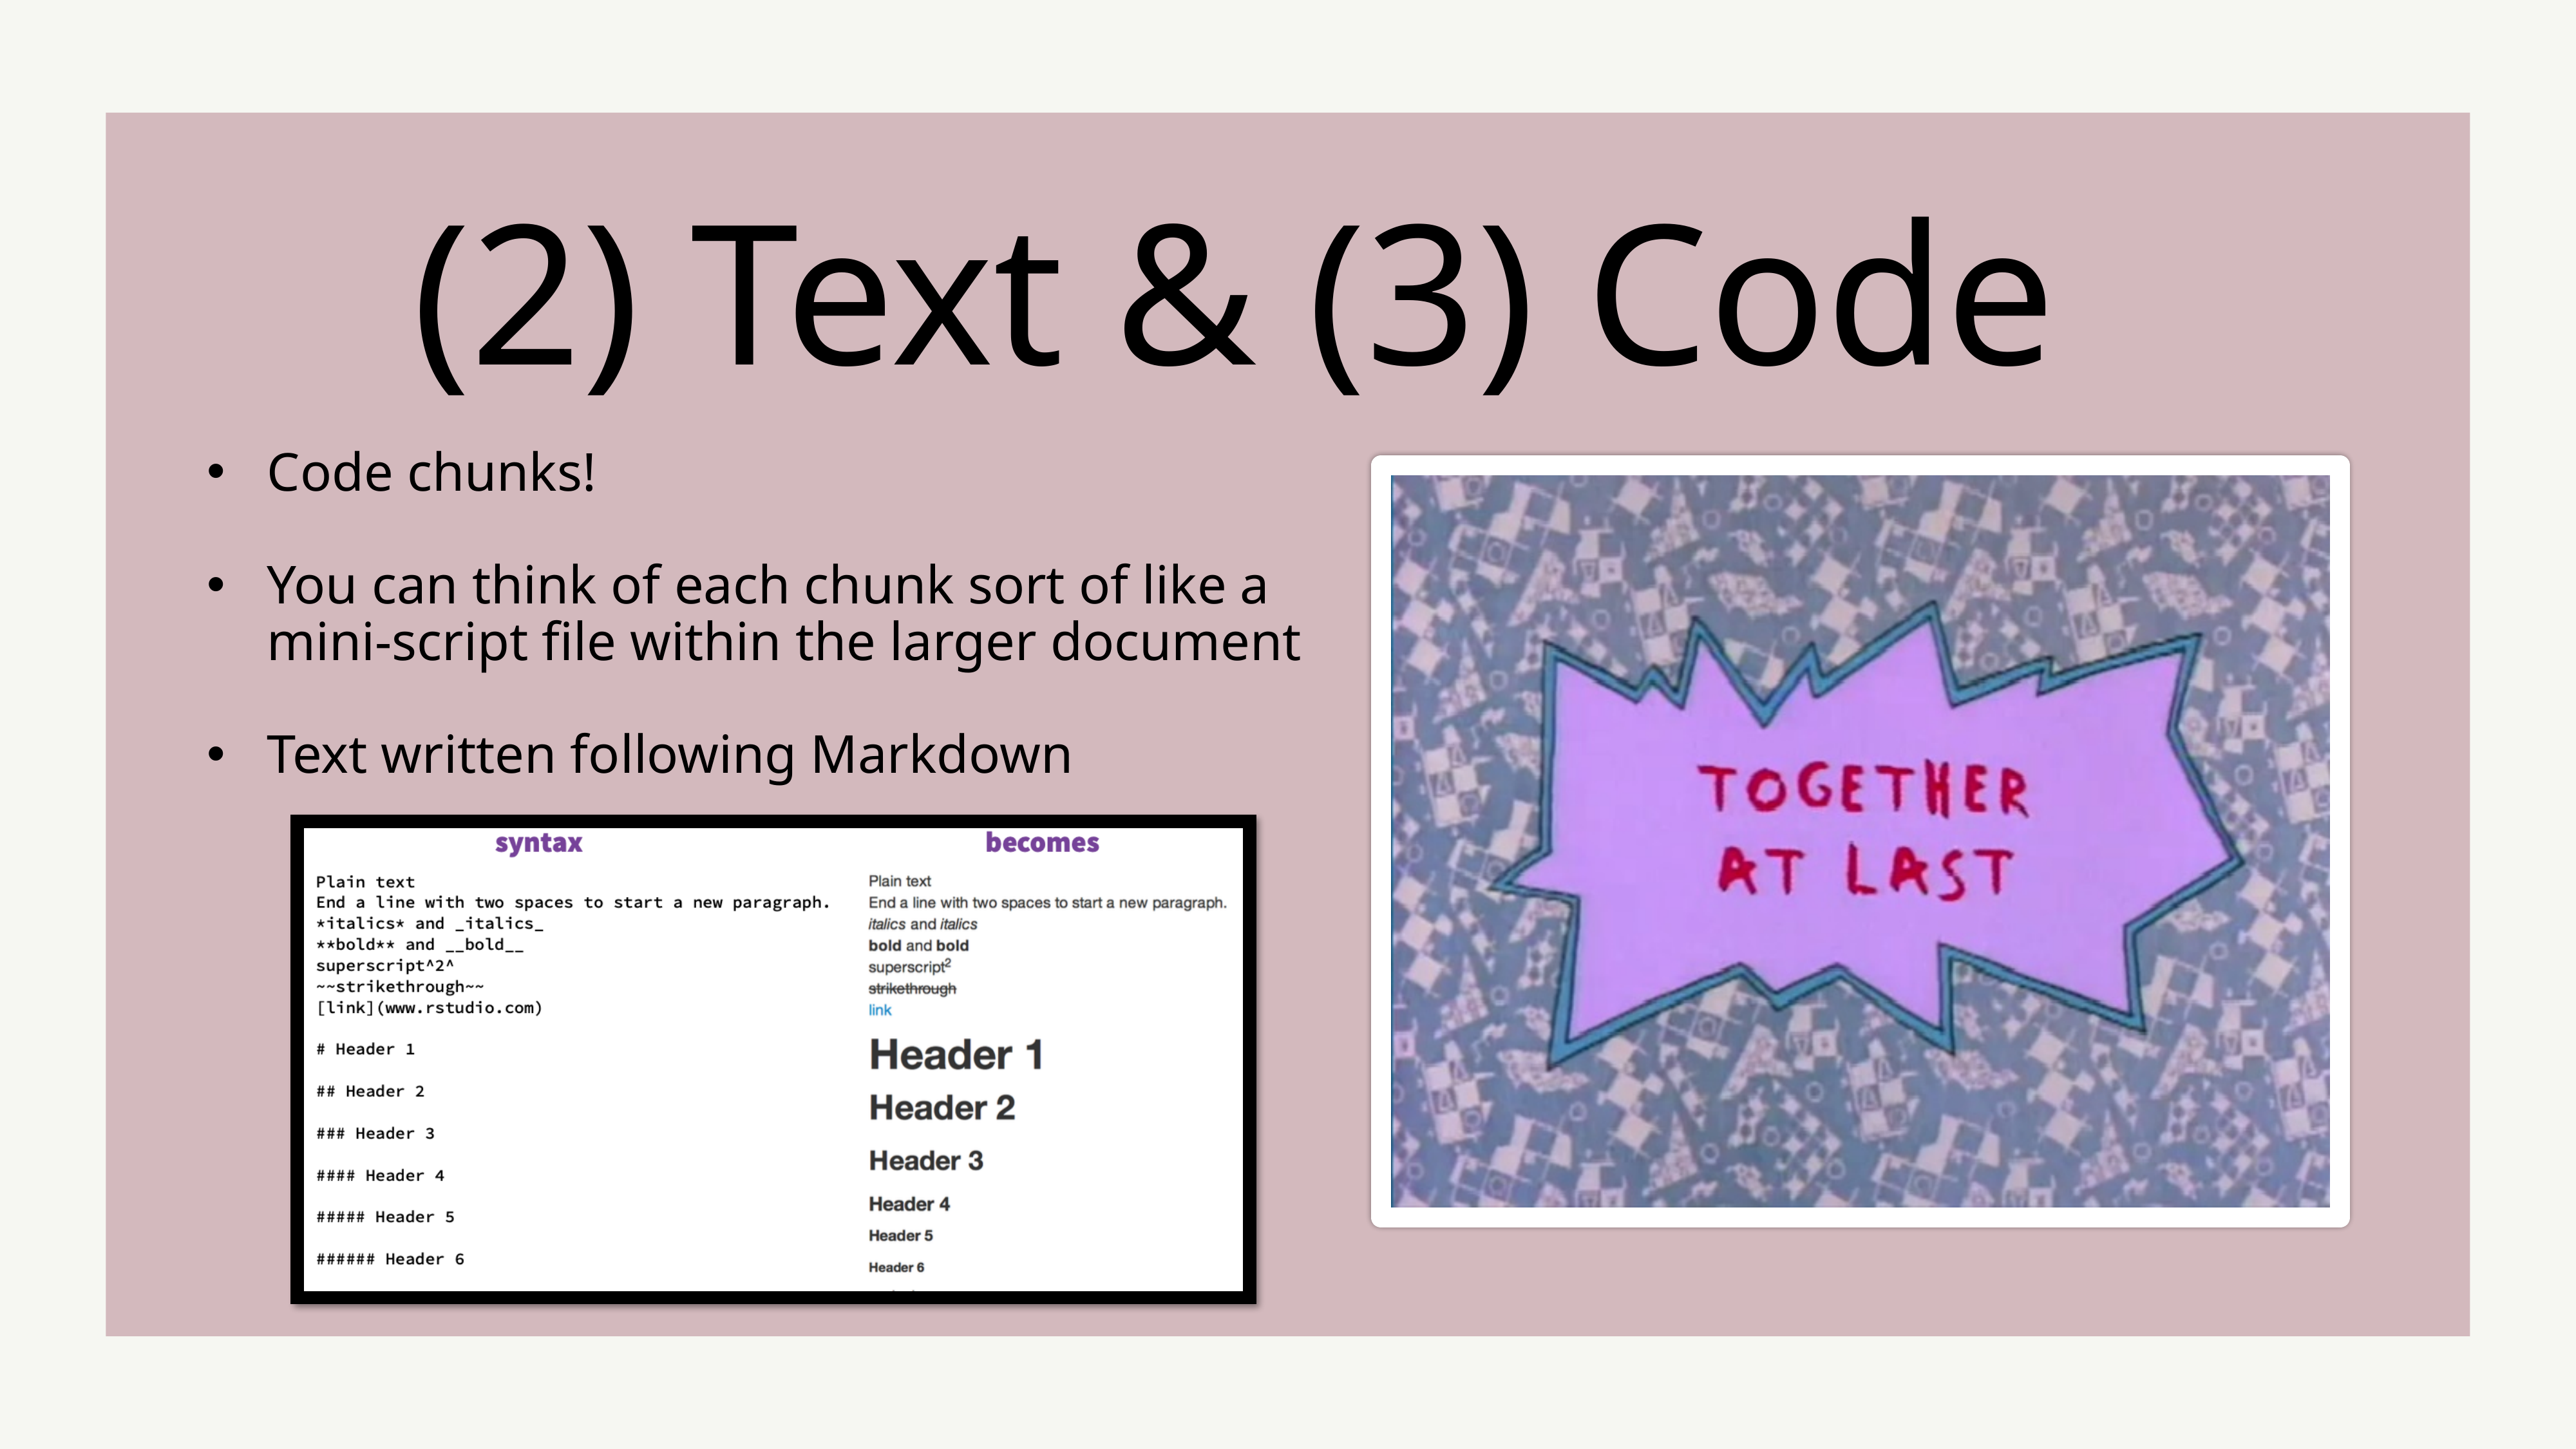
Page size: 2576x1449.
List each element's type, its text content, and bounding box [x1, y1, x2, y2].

picture [1390, 475, 2331, 1208]
text_box Code chunks! You can think of each chunk sort of like a mini-script file within the larger document Text written following Markdown [197, 440, 1350, 1173]
picture [303, 828, 1244, 1291]
title (2) Text & (3) Code [188, 0, 2331, 408]
